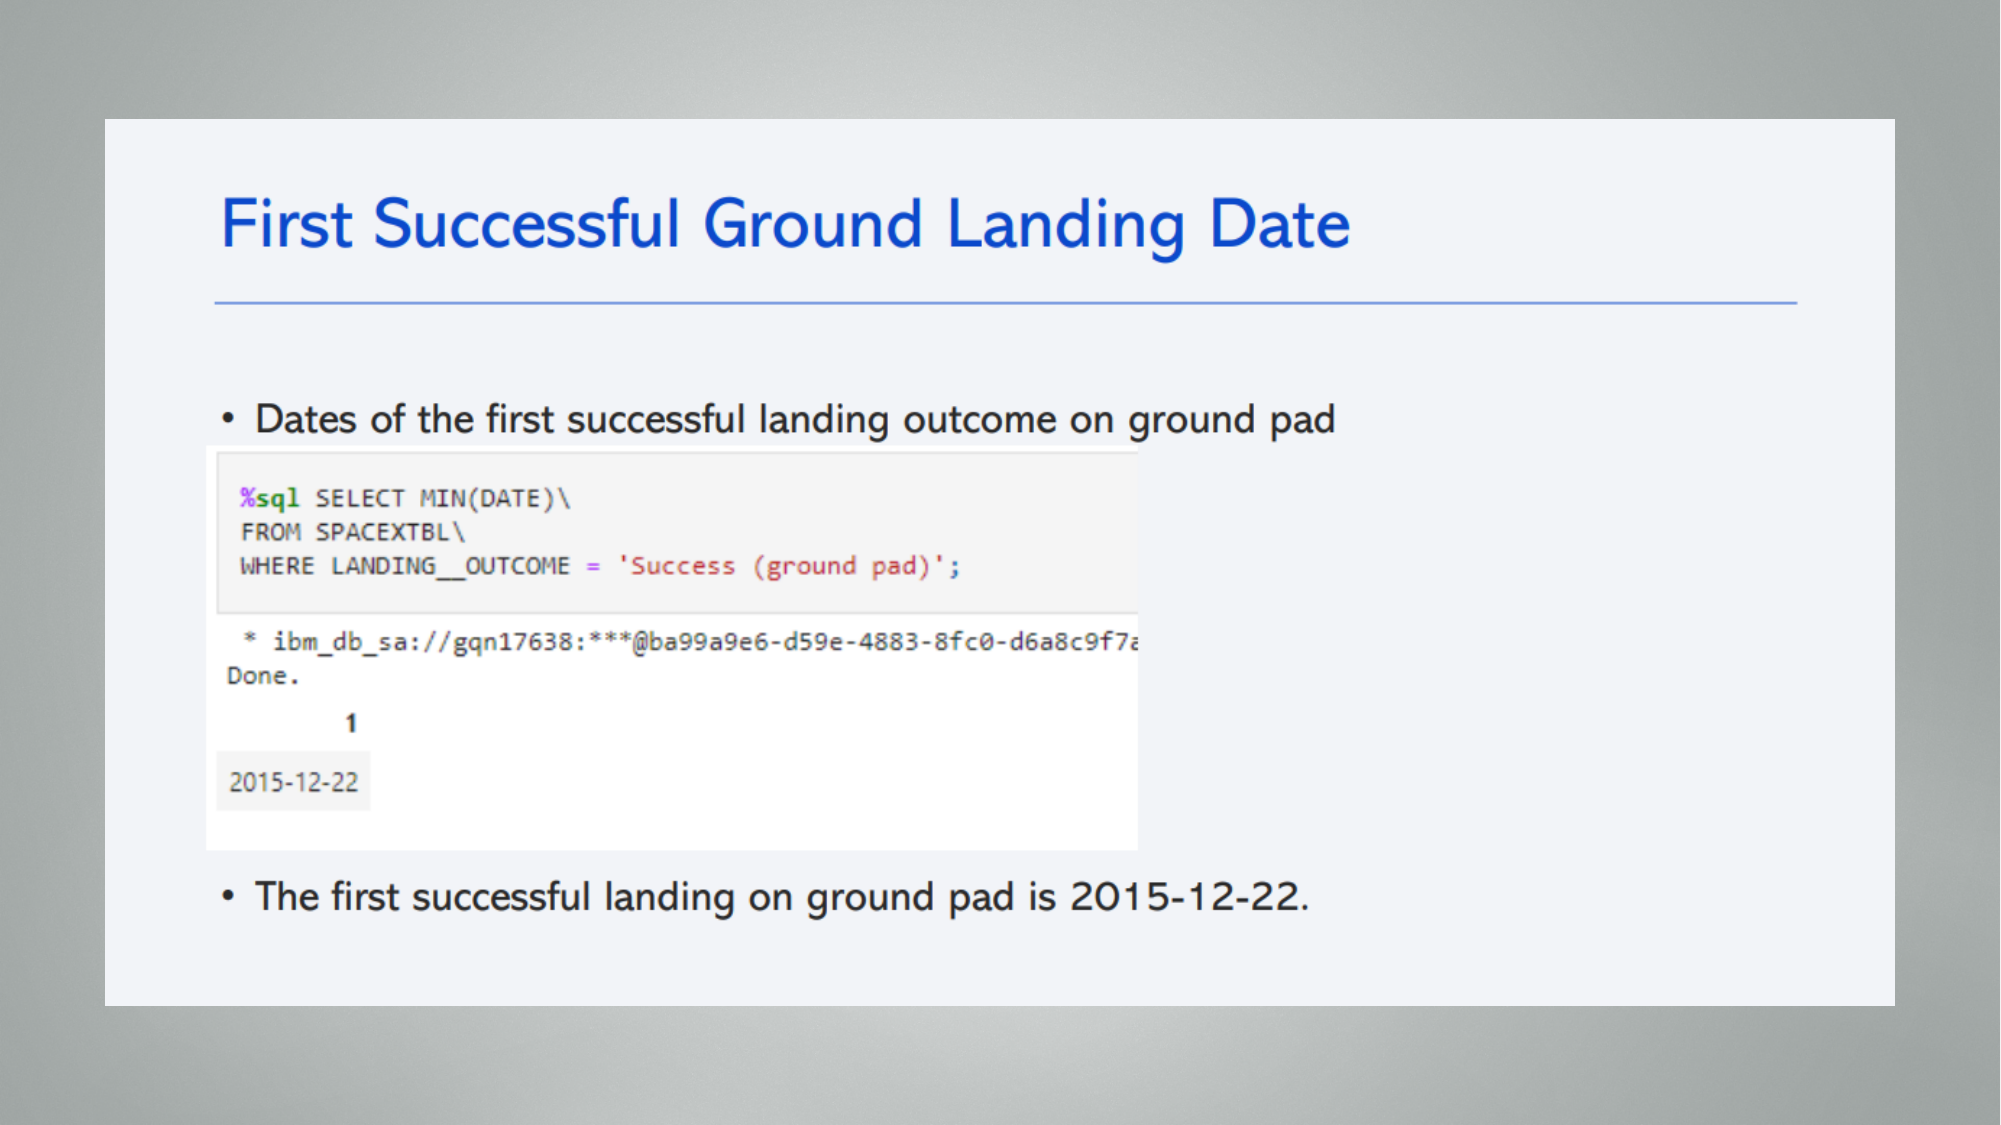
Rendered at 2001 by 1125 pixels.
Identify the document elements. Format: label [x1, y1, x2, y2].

picture [105, 119, 1895, 1006]
